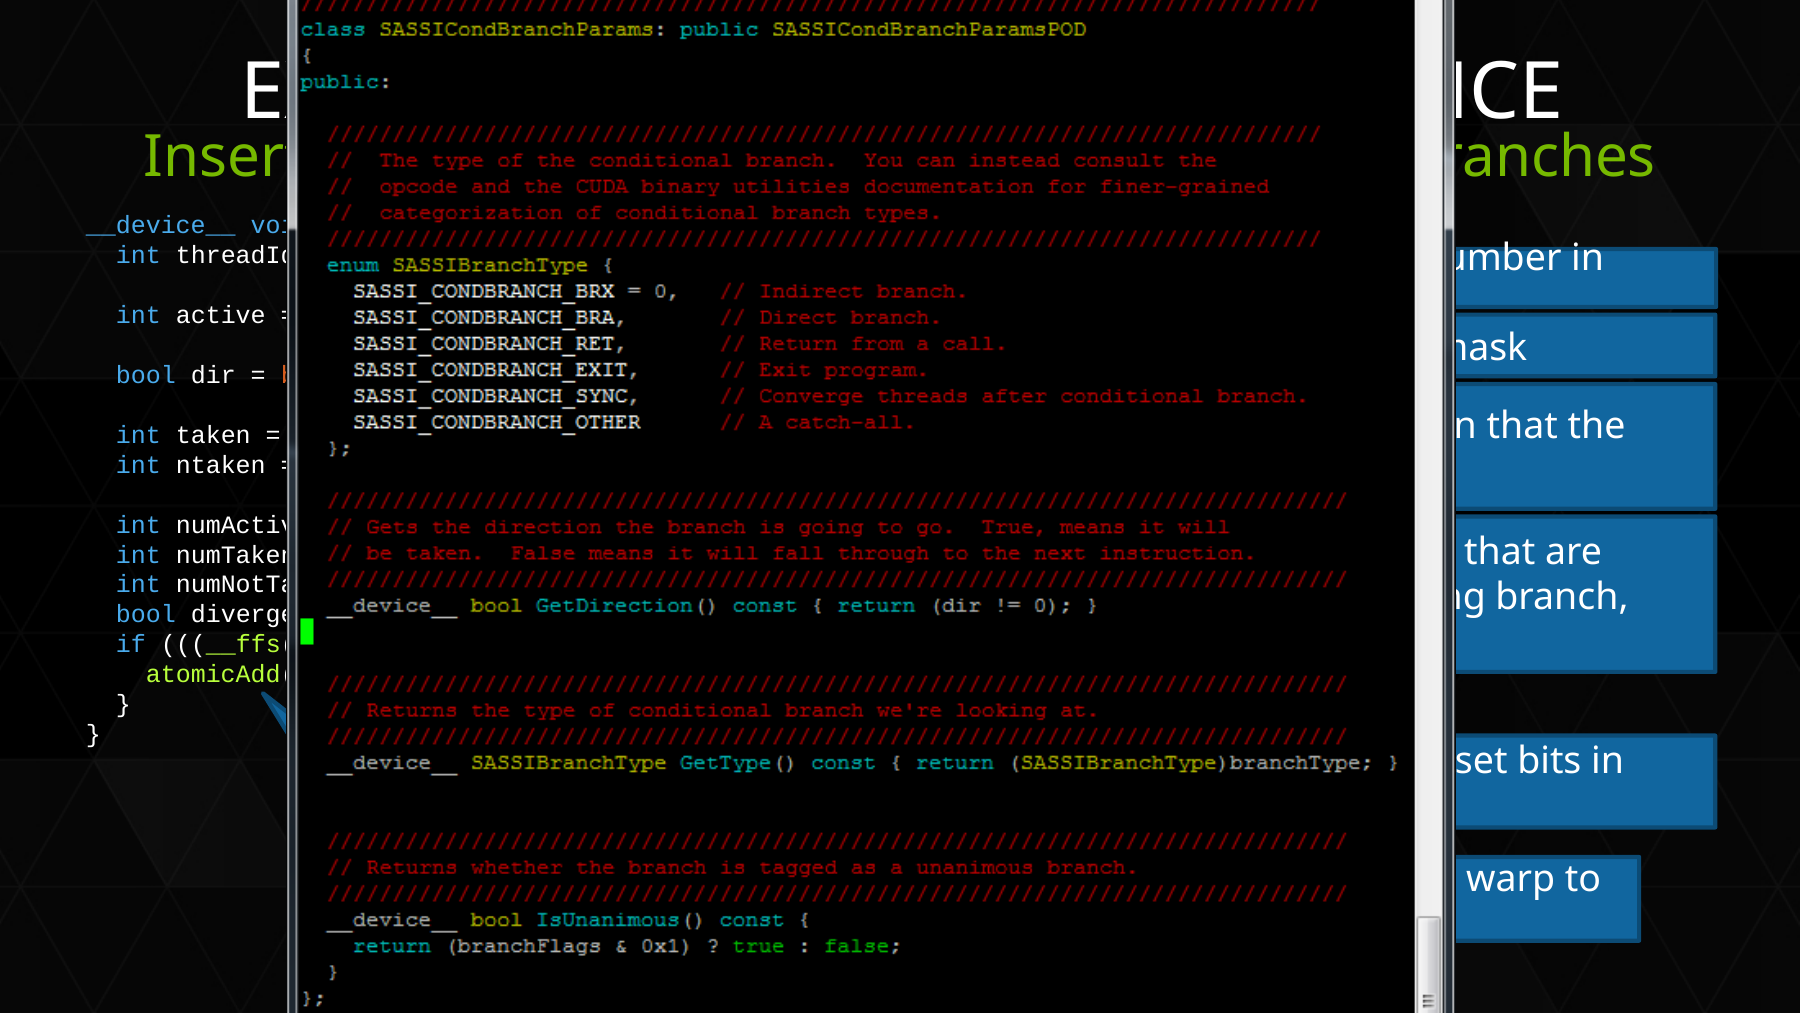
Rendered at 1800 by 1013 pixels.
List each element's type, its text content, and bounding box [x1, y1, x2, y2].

list Insert a call to this handler before conditional branches [81, 117, 281, 201]
text_box Get the active mask [1461, 312, 1718, 379]
title Example 3: Control divergence [1461, 49, 1721, 142]
text_box Get set of lanes that are taking/not taking branch, respectively [1461, 514, 1718, 674]
text_box Elect one leader per warp to record results [1461, 854, 1642, 943]
list Insert a call to this handler before conditional branches [1461, 117, 1719, 205]
text_box __device__ void sassi_before_handler(SASSIBeforeParams *bp, SASSICondBranchParams *brp) { int threadIdxInWarp = get_laneid(); int active = __ballot(1); bool dir = brp->GetDirection(); int taken = __ballot(dir == true); int ntaken = __ballot(dir == false); int numActive = __popc(active); int numTaken = __popc(taken); int numNotTaken = __popc(ntaken); bool divergent = (numTaken != numActive && numNotTaken != numActive); if (((__ffs(active)-1) == threadIdxInWarp) && divergent) { atomicAdd(&diverged_branches, 1ULL); } } [71, 201, 281, 790]
text_box __popc counts set bits in mask [1461, 733, 1718, 830]
picture [0, 0, 1800, 1013]
text_box Get the direction that the branch will go [1461, 381, 1718, 511]
title Example 3: Control divergence [83, 49, 281, 117]
text_box Find the lane number in warp [1461, 246, 1719, 310]
